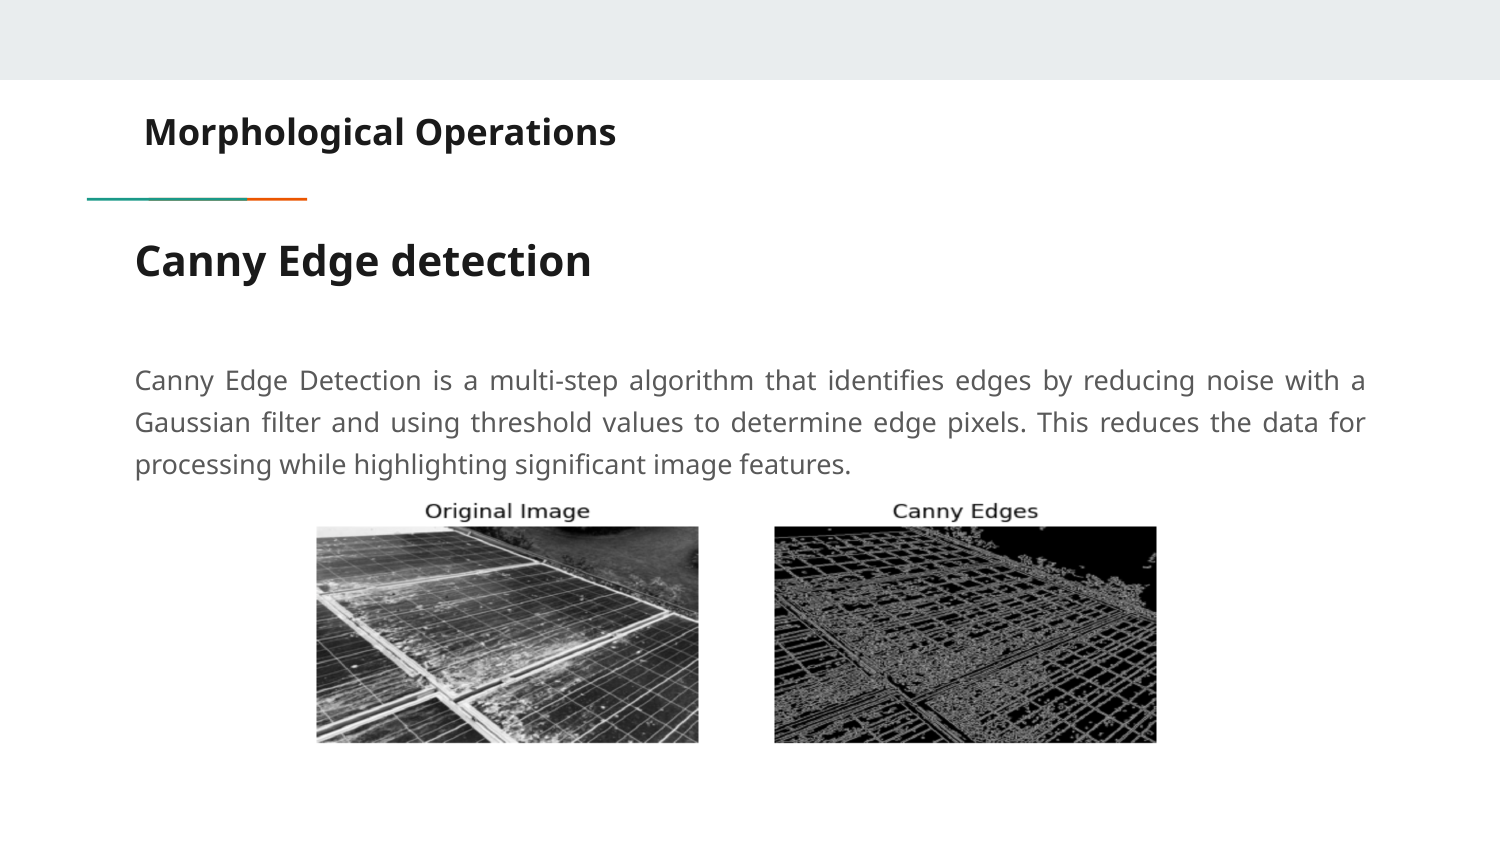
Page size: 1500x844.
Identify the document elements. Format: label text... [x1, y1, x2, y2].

picture [283, 497, 1186, 783]
title Morphological Operations [128, 91, 1390, 180]
list Canny Edge Detection is a multi-step algorithm that identifies edges by reducing noise with a Gaussian filter and using threshold values to determine edge pixels. This reduces the data for processing while highlighting significant image features. [119, 341, 1381, 712]
title Canny Edge detection [119, 216, 1381, 305]
